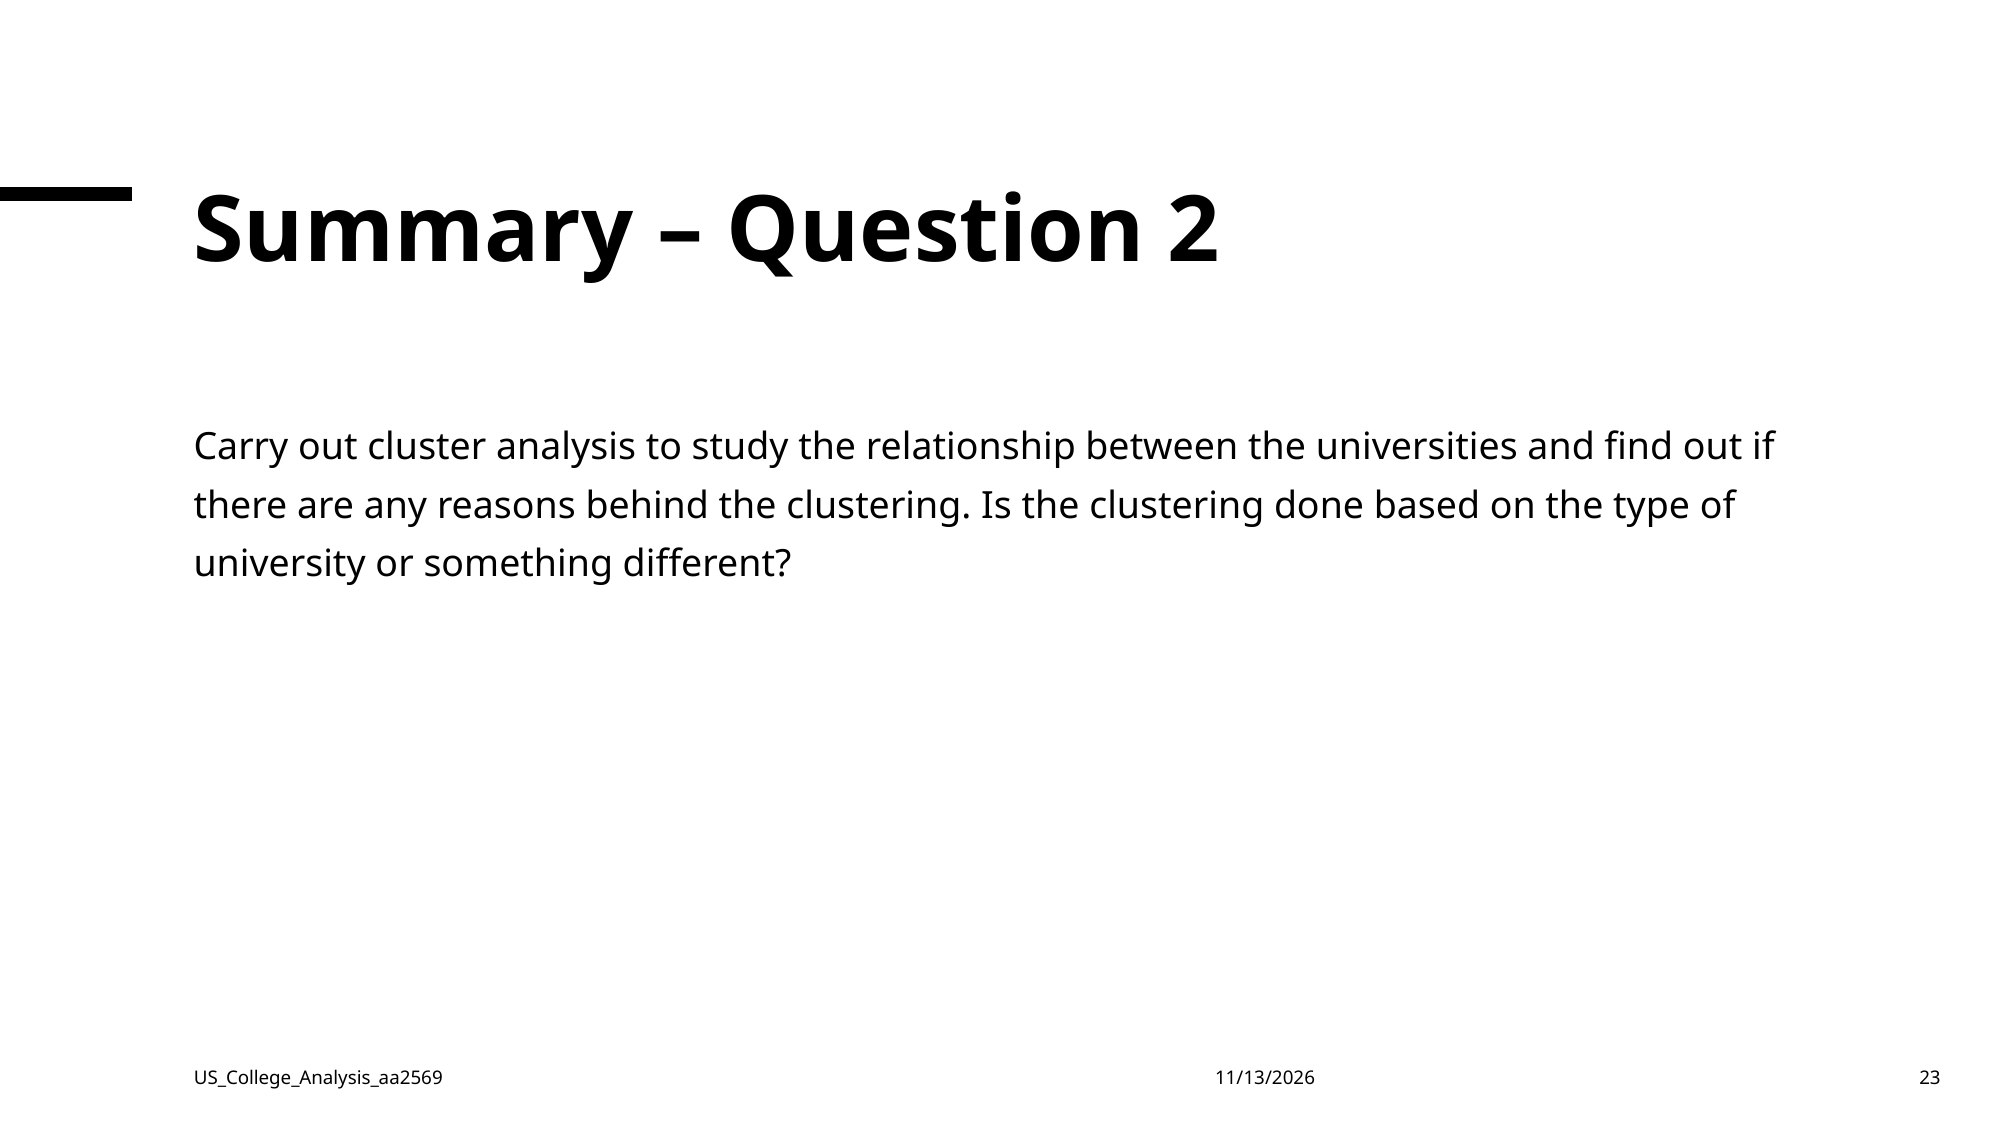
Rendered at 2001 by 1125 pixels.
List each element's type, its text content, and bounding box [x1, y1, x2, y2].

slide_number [1200, 1048, 1801, 1108]
list Carry out cluster analysis to study the relationship between the universities and find out if there are any reasons behind the clustering. Is the clustering done based on the type of university or something different? [178, 401, 1807, 1032]
title Summary – Question 2 [178, 178, 1807, 392]
slide_number 23 [1801, 1048, 1956, 1108]
footer US_College_Analysis_aa2569 [178, 1048, 907, 1108]
